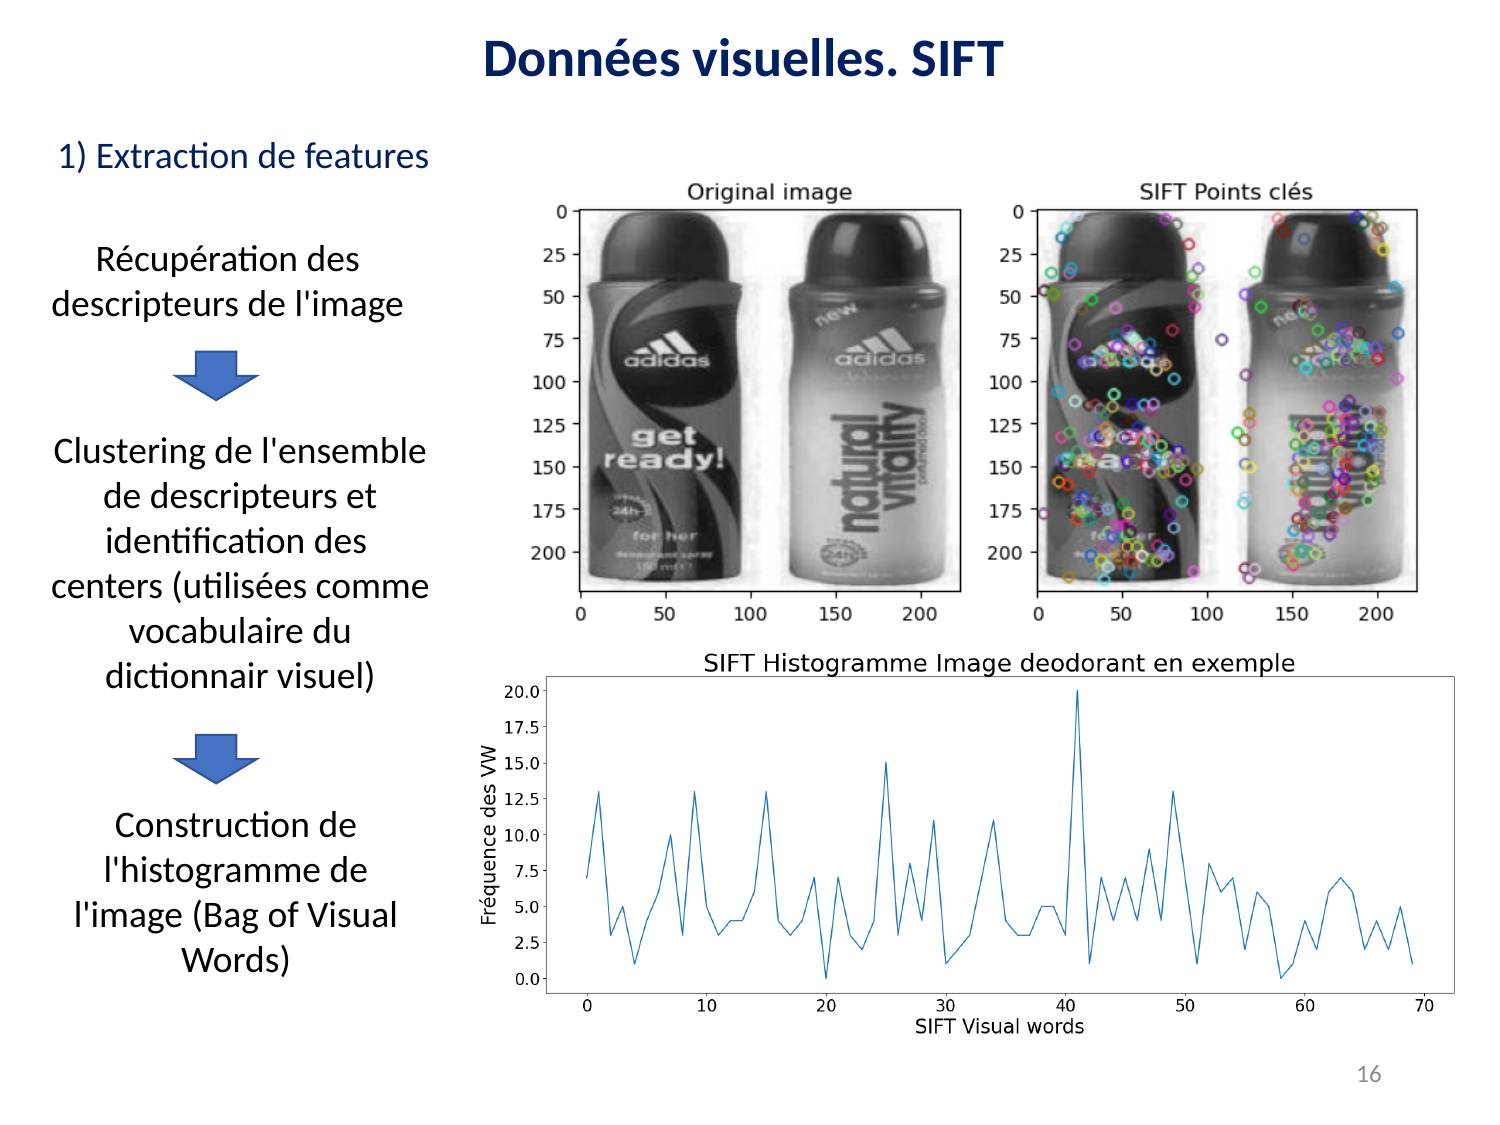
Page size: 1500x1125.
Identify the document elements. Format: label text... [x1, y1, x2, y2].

text_box Clustering de l'ensemble de descripteurs et identification des centers (utilisées comme vocabulaire du dictionnair visuel) [30, 418, 450, 704]
text_box [171, 350, 261, 402]
text_box 1) Extraction de features [42, 123, 1029, 184]
picture [517, 170, 1430, 637]
text_box Récupération des descripteurs de l'image [30, 226, 425, 332]
text_box [171, 733, 261, 785]
text_box Construction de l'histogramme de l'image (Bag of Visual Words) [54, 792, 418, 988]
slide_number 16 [1059, 1043, 1397, 1103]
picture [474, 647, 1459, 1043]
text_box Données visuelles. SIFT [87, 15, 1413, 95]
